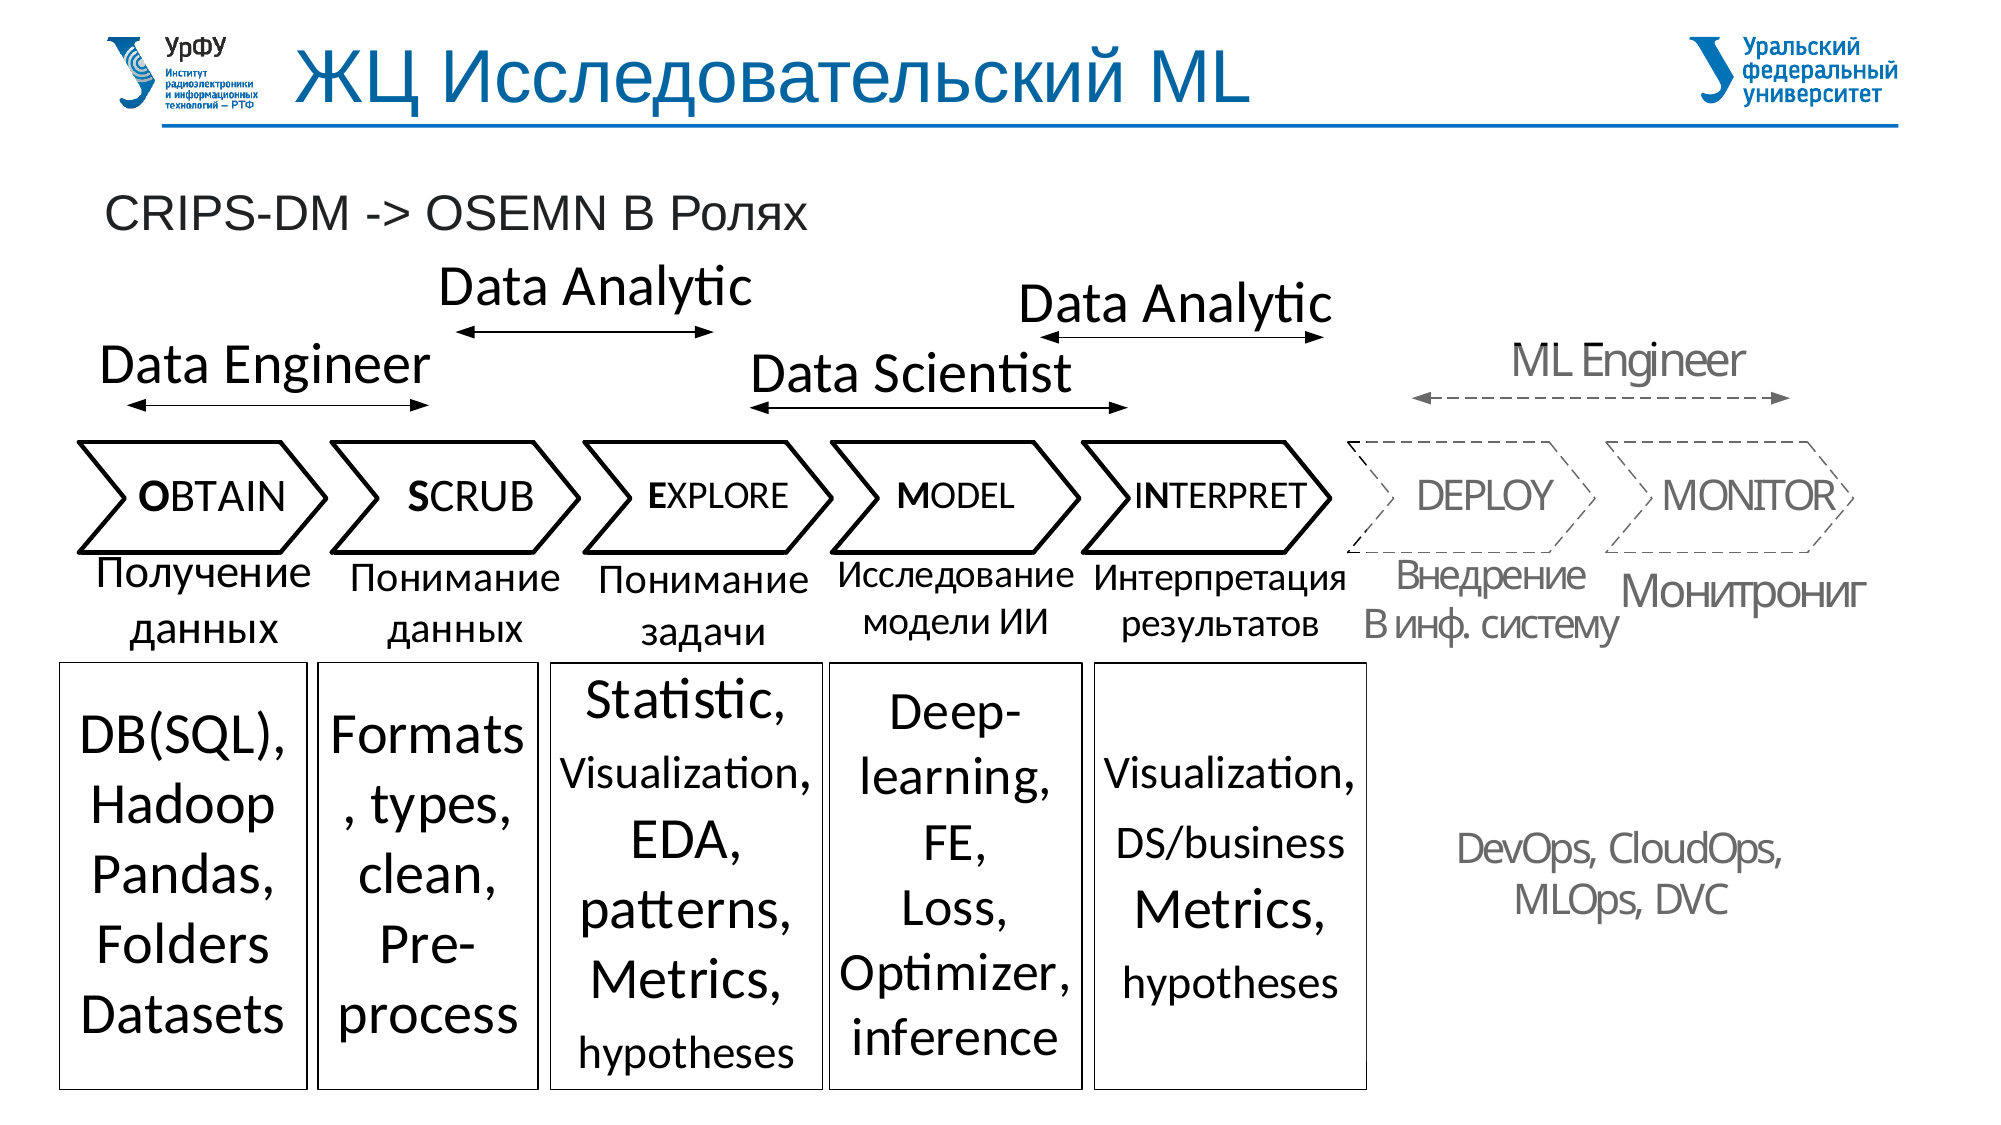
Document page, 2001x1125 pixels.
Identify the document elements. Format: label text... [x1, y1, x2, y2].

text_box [106, 35, 1899, 128]
picture [48, 232, 1899, 1105]
text_box CRIPS-DM -> OSEMN В Ролях [72, 142, 824, 229]
